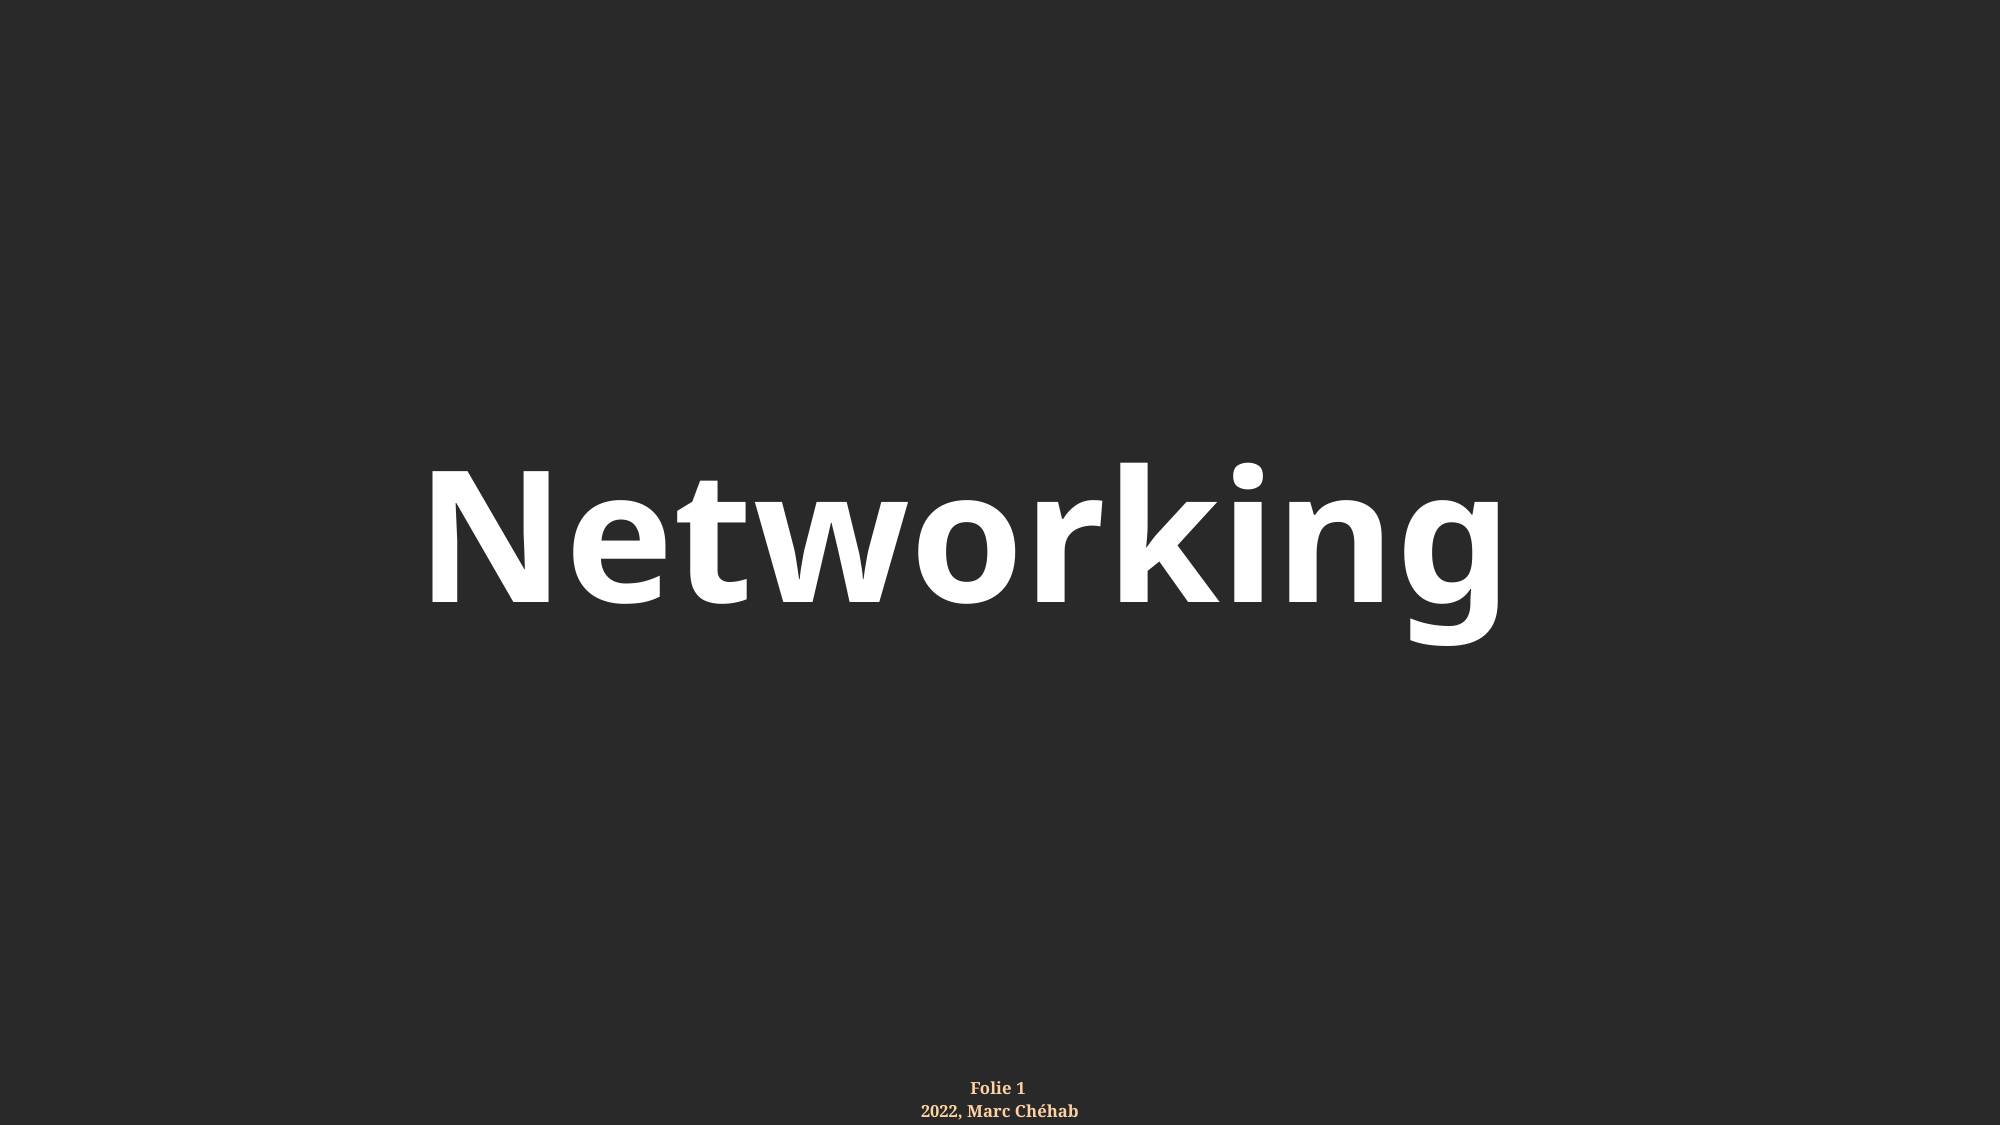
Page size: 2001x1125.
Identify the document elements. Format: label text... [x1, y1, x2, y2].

title Networking [0, 496, 2000, 563]
